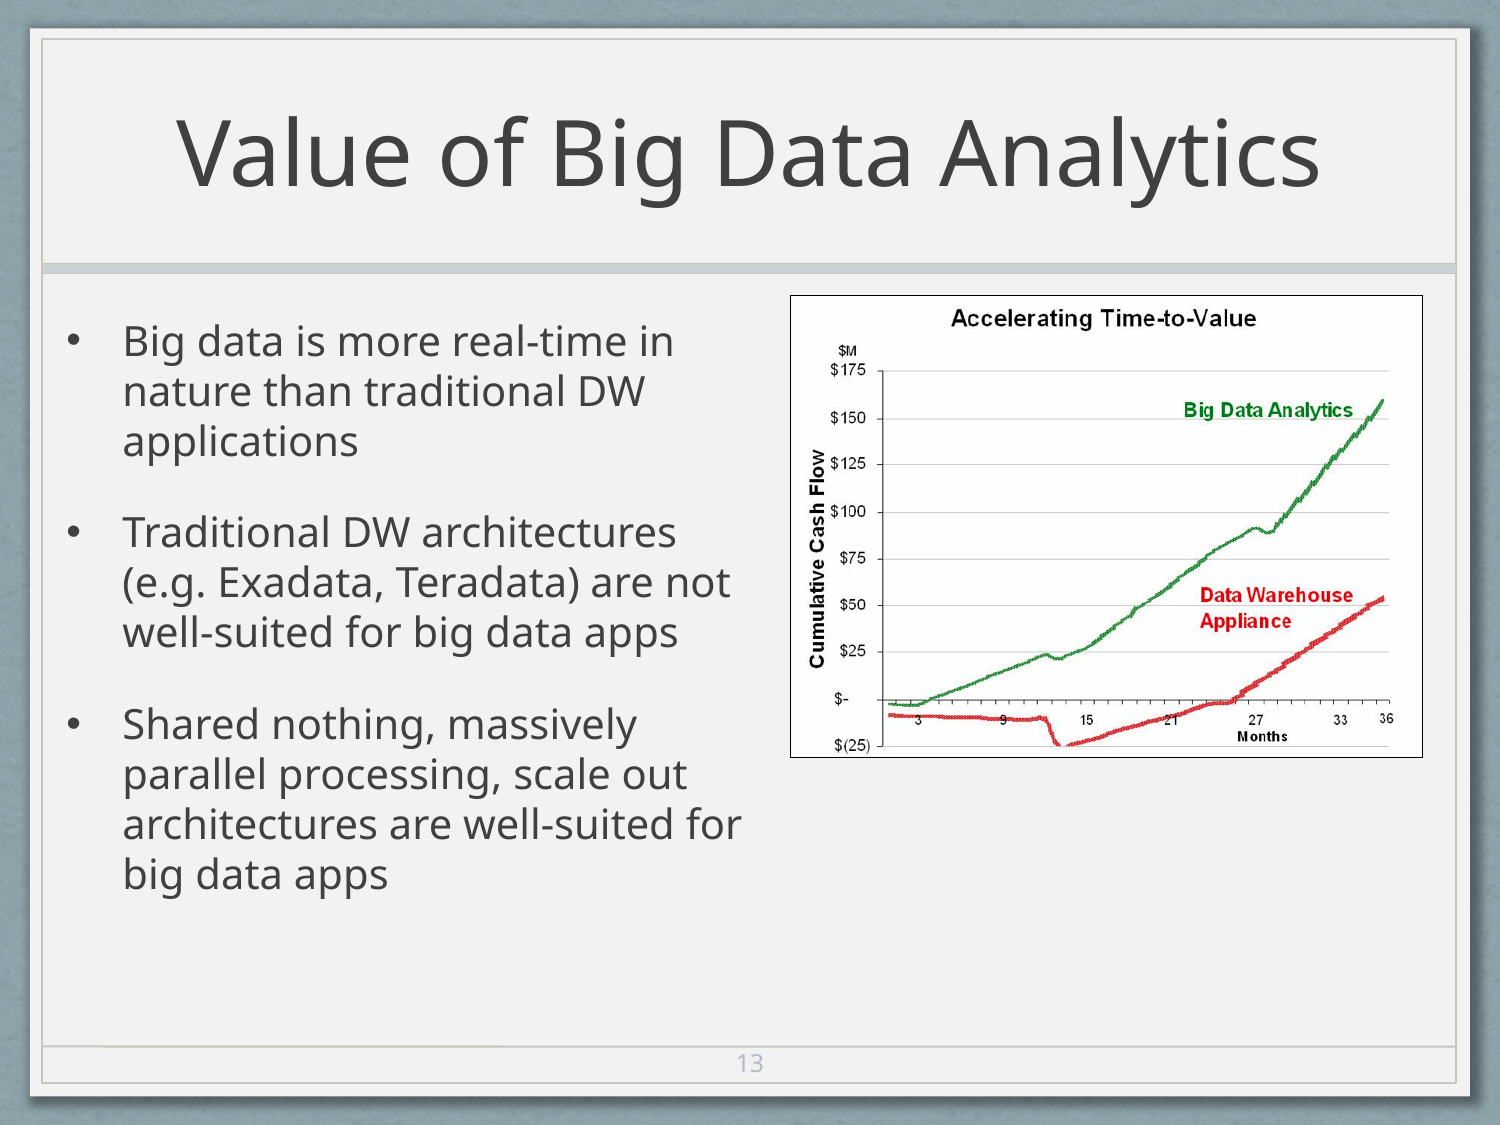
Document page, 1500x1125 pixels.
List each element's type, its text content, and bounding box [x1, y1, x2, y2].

title Value of Big Data Analytics [147, 40, 1353, 260]
picture [790, 295, 1424, 758]
slide_number 13 [687, 1042, 813, 1088]
list Big data is more real-time in nature than traditional DW applications Traditional DW architectures (e.g. Exadata, Teradata) are not well-suited for big data apps Shared nothing, massively parallel processing, scale out architectures are well-suited for big data apps [51, 306, 773, 982]
